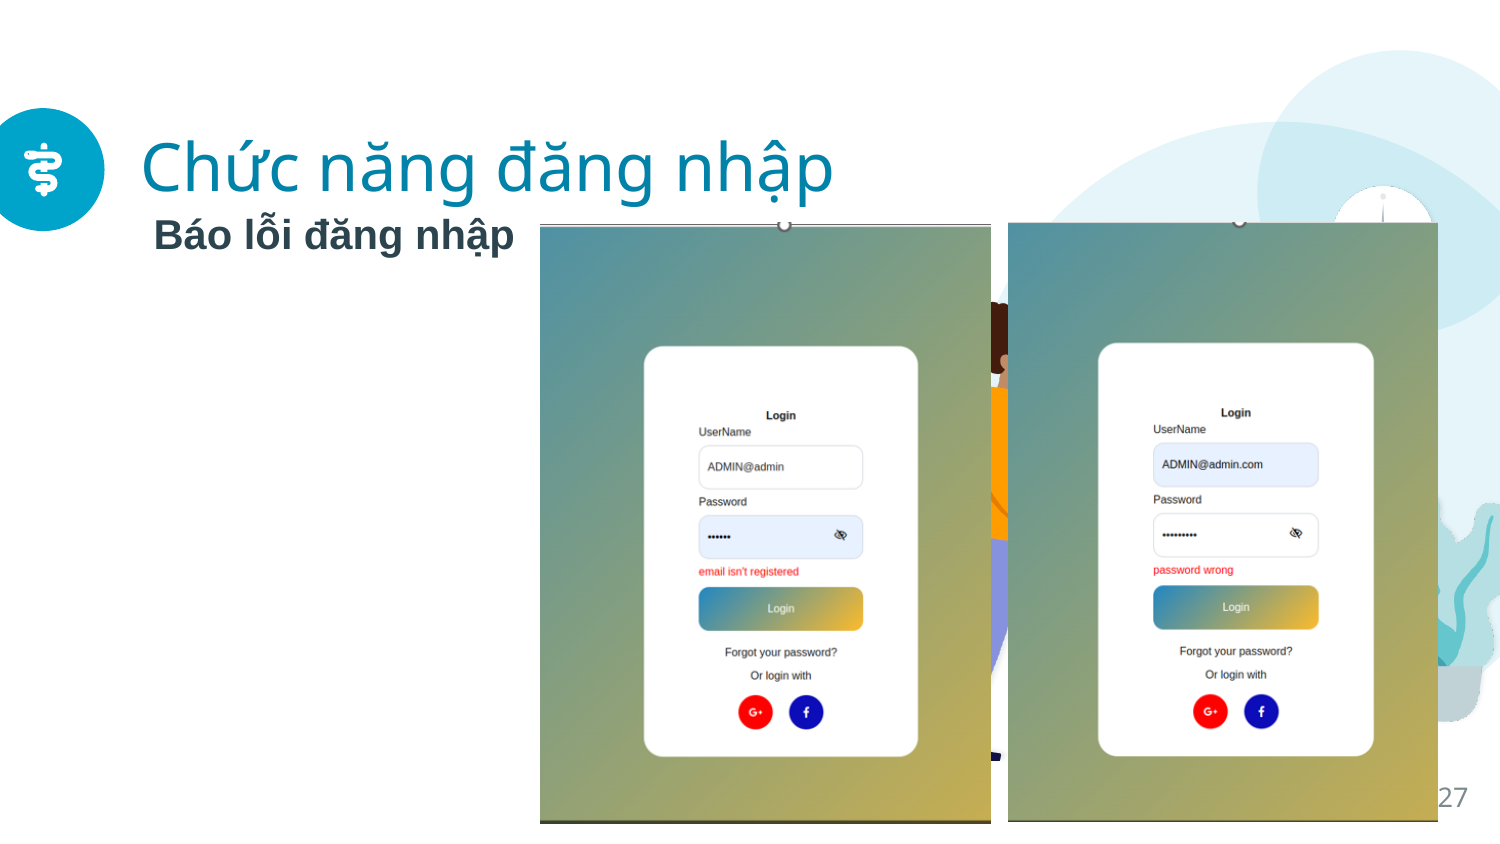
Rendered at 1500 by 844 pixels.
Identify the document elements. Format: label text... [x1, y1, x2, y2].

title Chức năng đăng nhập [140, 108, 1224, 232]
slide_number 27 [1443, 775, 1469, 822]
picture [540, 185, 1500, 824]
text_box Báo lỗi đăng nhập [143, 200, 518, 272]
